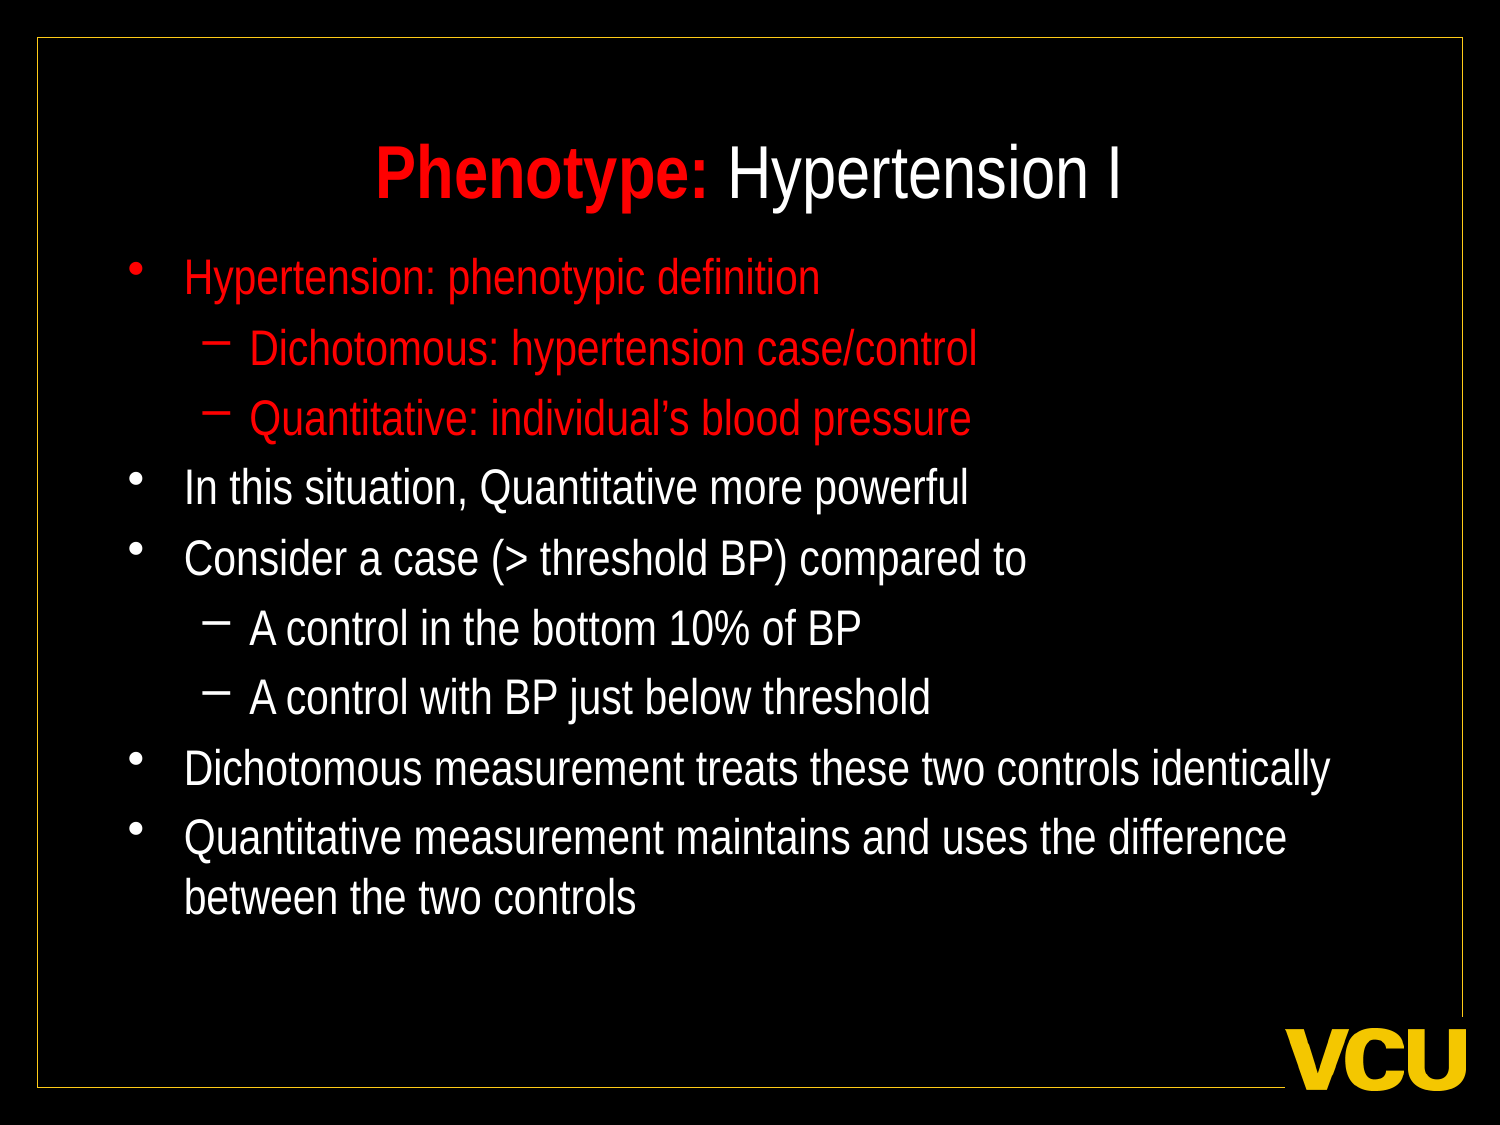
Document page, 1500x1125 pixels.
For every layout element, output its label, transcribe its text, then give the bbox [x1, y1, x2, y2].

title Phenotype: Hypertension I [75, 75, 1425, 263]
picture [1285, 1017, 1474, 1091]
list Hypertension: phenotypic definition Dichotomous: hypertension case/control Quantitative: individual’s blood pressure In this situation, Quantitative more powerful Consider a case (> threshold BP) compared to A control in the bottom 10% of BP A control with BP just below threshold Dichotomous measurement treats these two controls identically Quantitative measurement maintains and uses the difference between the two controls [112, 237, 1388, 1063]
